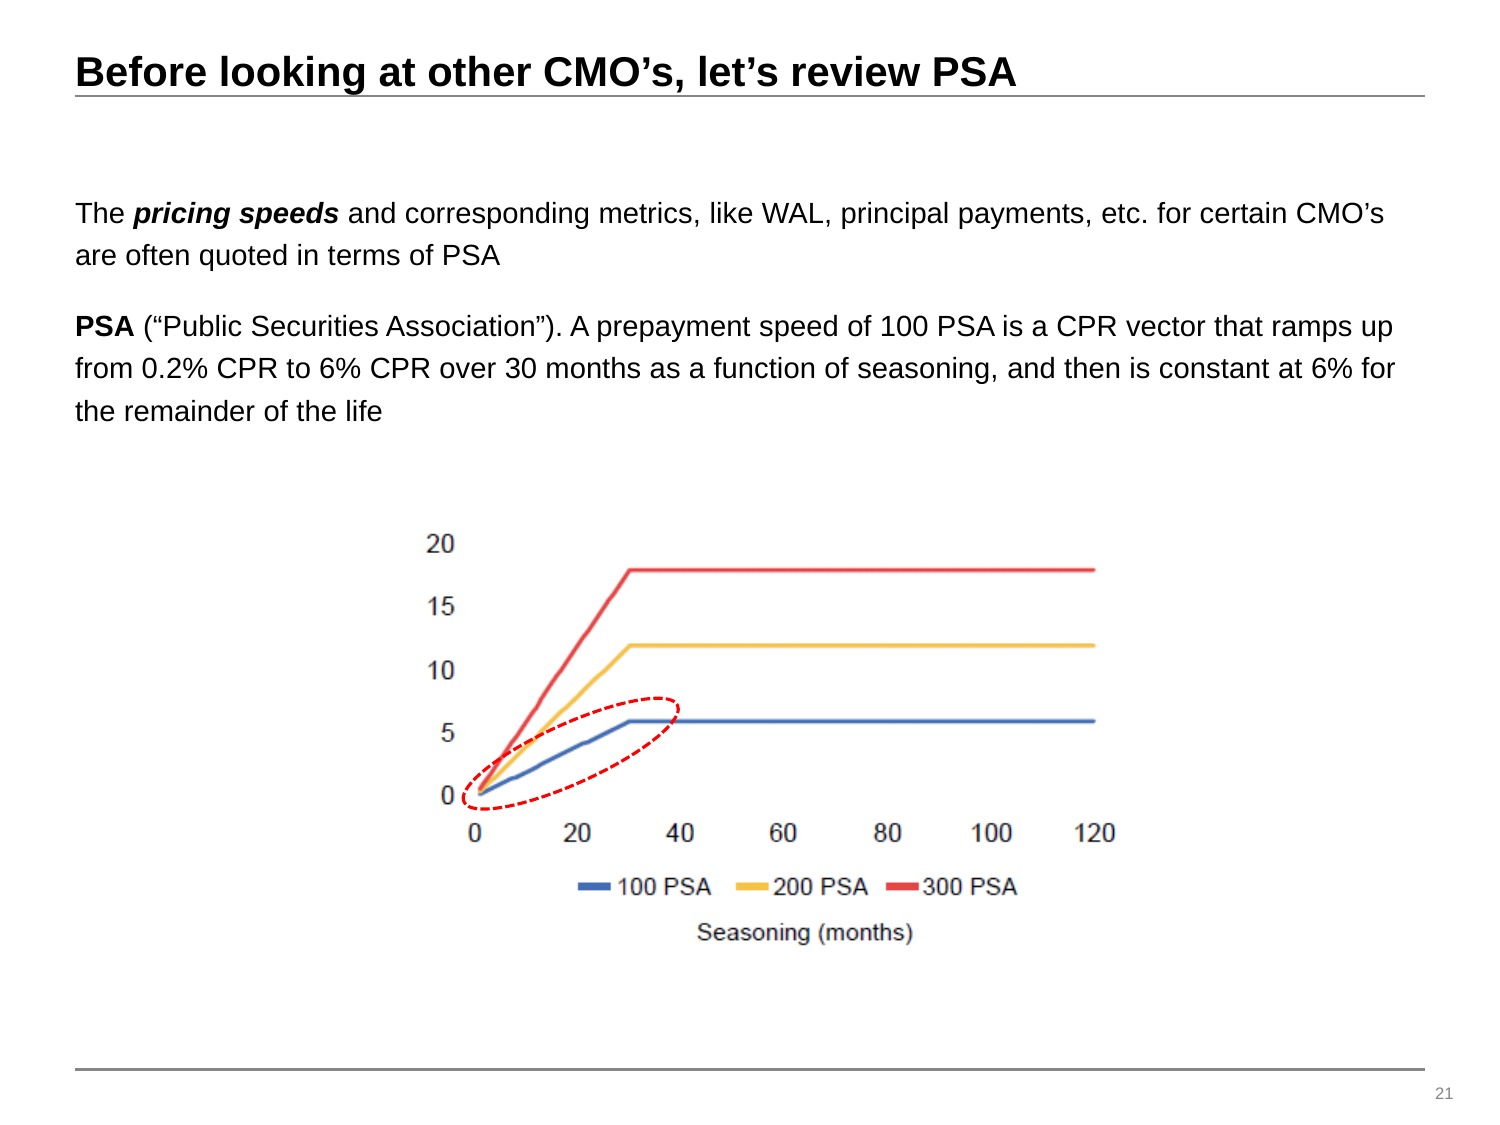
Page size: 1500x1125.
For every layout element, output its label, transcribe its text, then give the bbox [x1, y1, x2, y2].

picture [424, 527, 1124, 951]
list The pricing speeds and corresponding metrics, like WAL, principal payments, etc. for certain CMO’s are often quoted in terms of PSA PSA (“Public Securities Association”). A prepayment speed of 100 PSA is a CPR vector that ramps up from 0.2% CPR to 6% CPR over 30 months as a function of seasoning, and then is constant at 6% for the remainder of the life [75, 187, 1425, 529]
title Before looking at other CMO’s, let’s review PSA [75, 45, 1424, 96]
